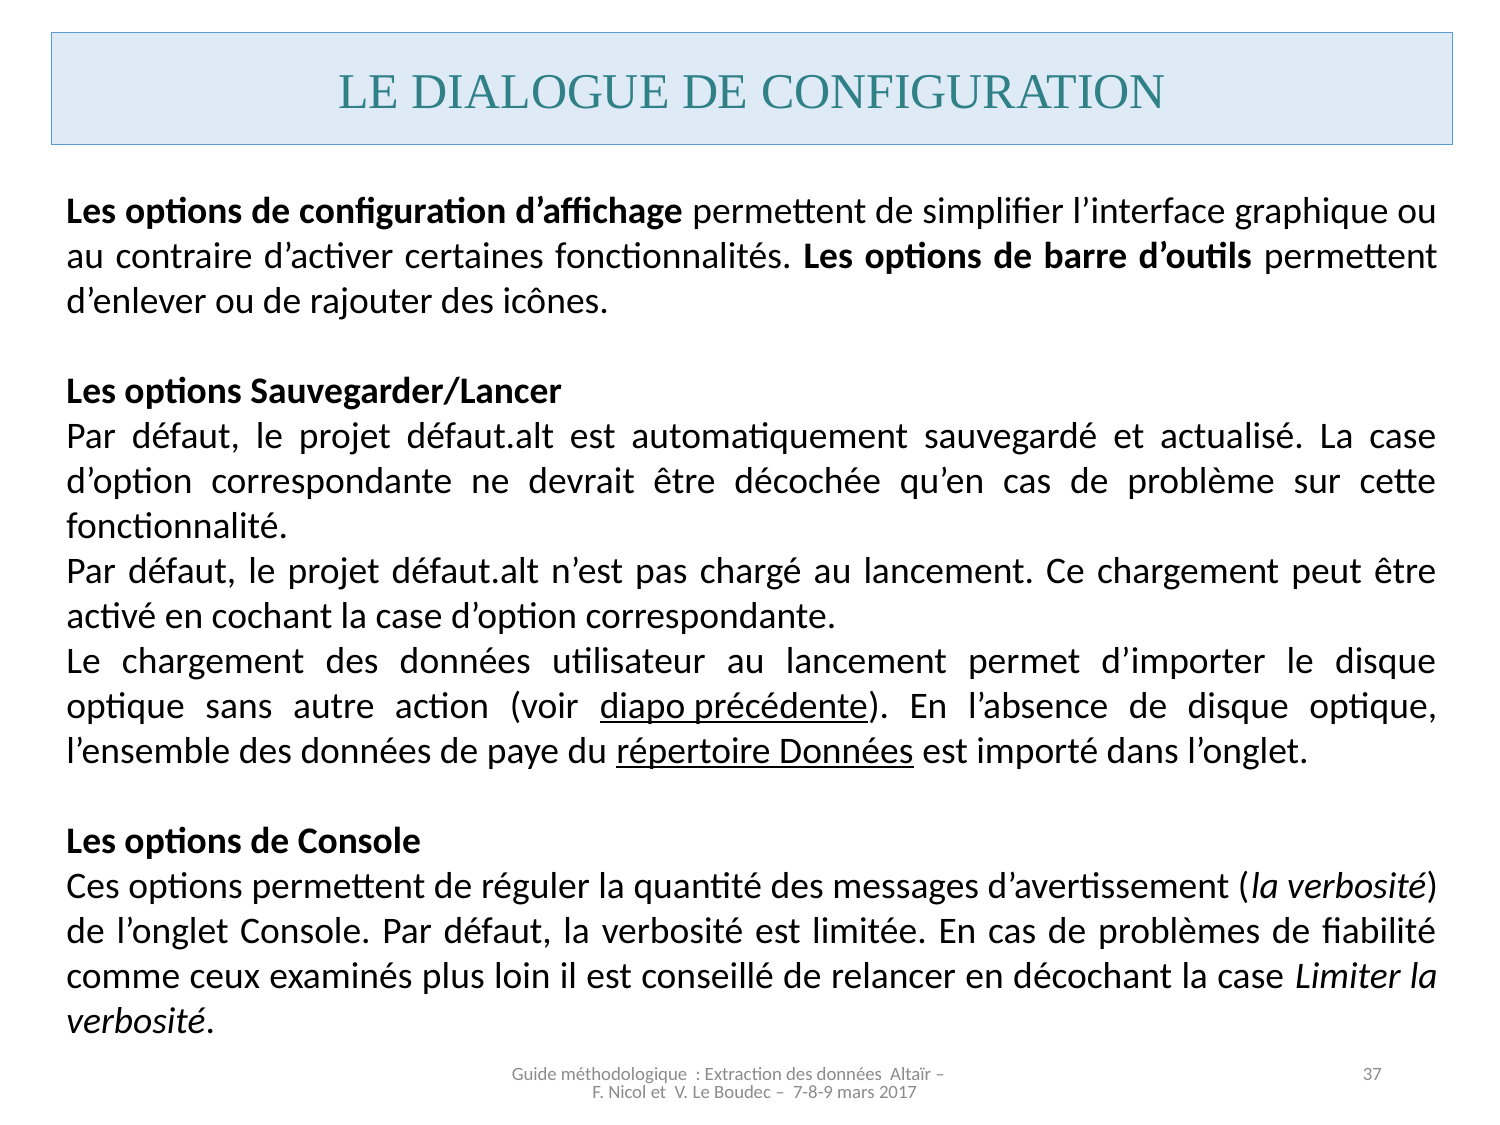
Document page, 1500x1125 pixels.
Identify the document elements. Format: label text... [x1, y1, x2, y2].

text_box Le dialogue de configuration [51, 32, 1453, 145]
text_box Les options de configuration d’affichage permettent de simplifier l’interface graphique ou au contraire d’activer certaines fonctionnalités. Les options de barre d’outils permettent d’enlever ou de rajouter des icônes. Les options Sauvegarder/Lancer Par défaut, le projet défaut.alt est automatiquement sauvegardé et actualisé. La case d’option correspondante ne devrait être décochée qu’en cas de problème sur cette fonctionnalité. Par défaut, le projet défaut.alt n’est pas chargé au lancement. Ce chargement peut être activé en cochant la case d’option correspondante. Le chargement des données utilisateur au lancement permet d’importer le disque optique sans autre action (voir diapo précédente). En l’absence de disque optique, l’ensemble des données de paye du répertoire Données est importé dans l’onglet. Les options de Console Ces options permettent de réguler la quantité des messages d’avertissement (la verbosité) de l’onglet Console. Par défaut, la verbosité est limitée. En cas de problèmes de fiabilité comme ceux examinés plus loin il est conseillé de relancer en décochant la case Limiter la verbosité. [51, 178, 1453, 1125]
